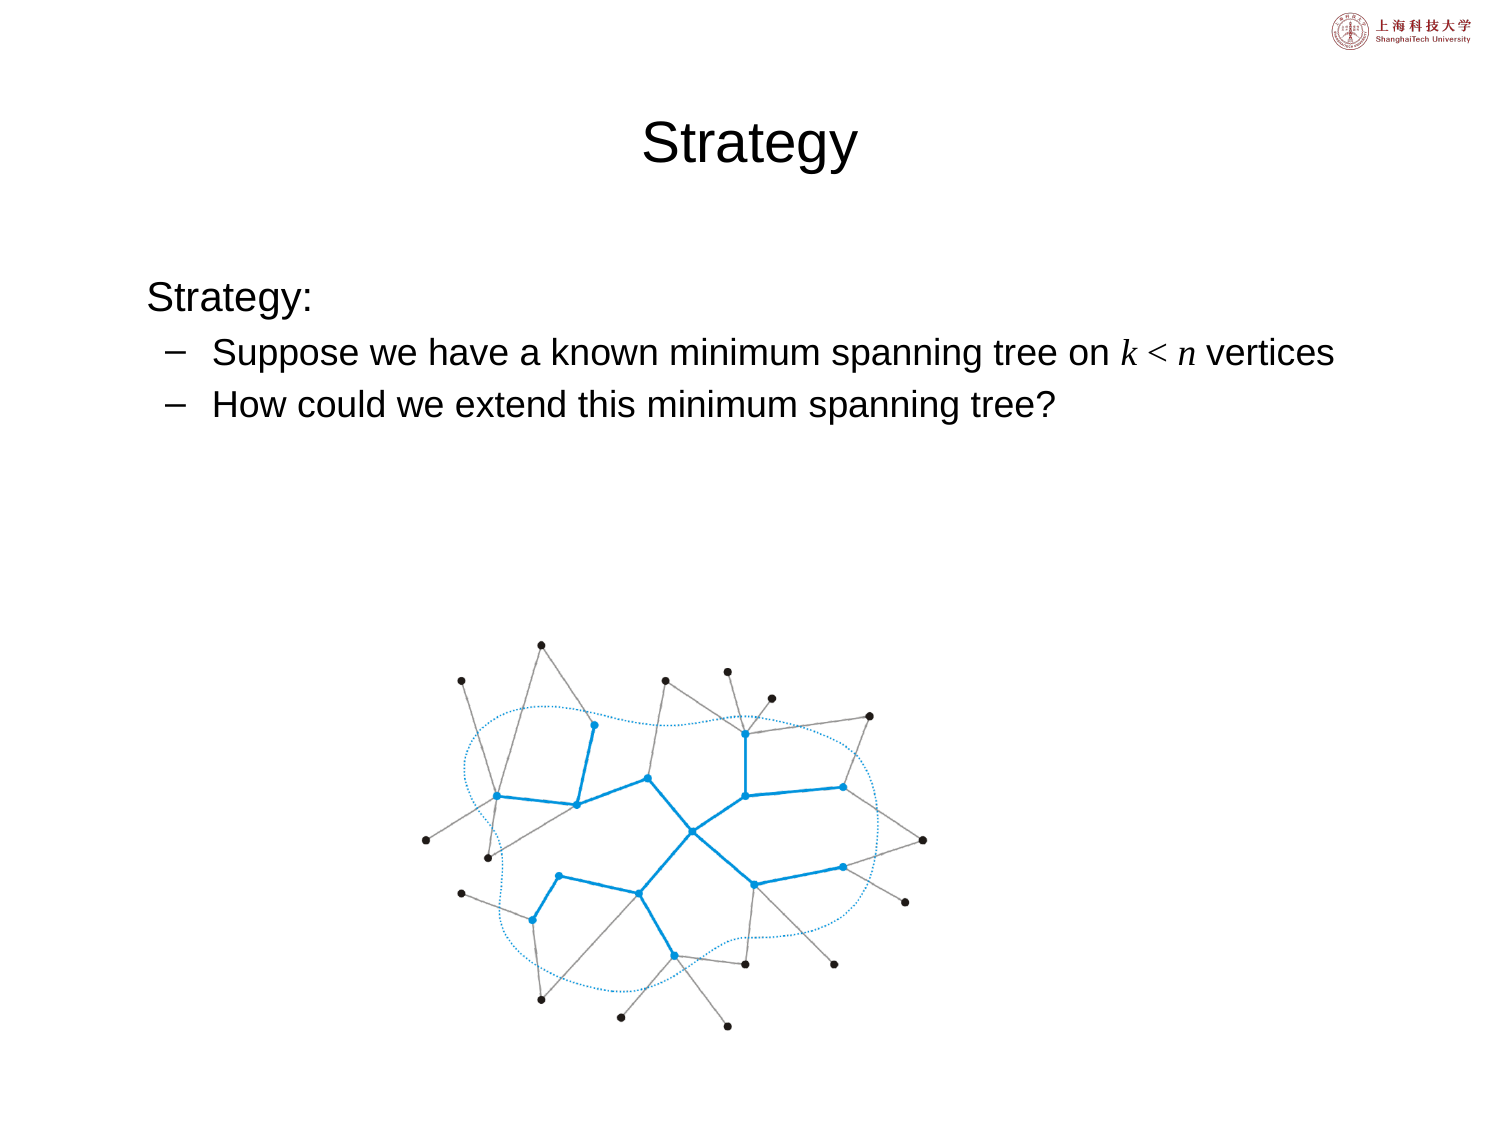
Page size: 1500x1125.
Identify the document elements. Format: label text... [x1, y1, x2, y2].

title Strategy [74, 44, 1426, 233]
picture [1327, 0, 1478, 109]
picture [399, 520, 1100, 1036]
list Strategy: Suppose we have a known minimum spanning tree on k < n vertices How could we extend this minimum spanning tree? [74, 262, 1426, 1006]
